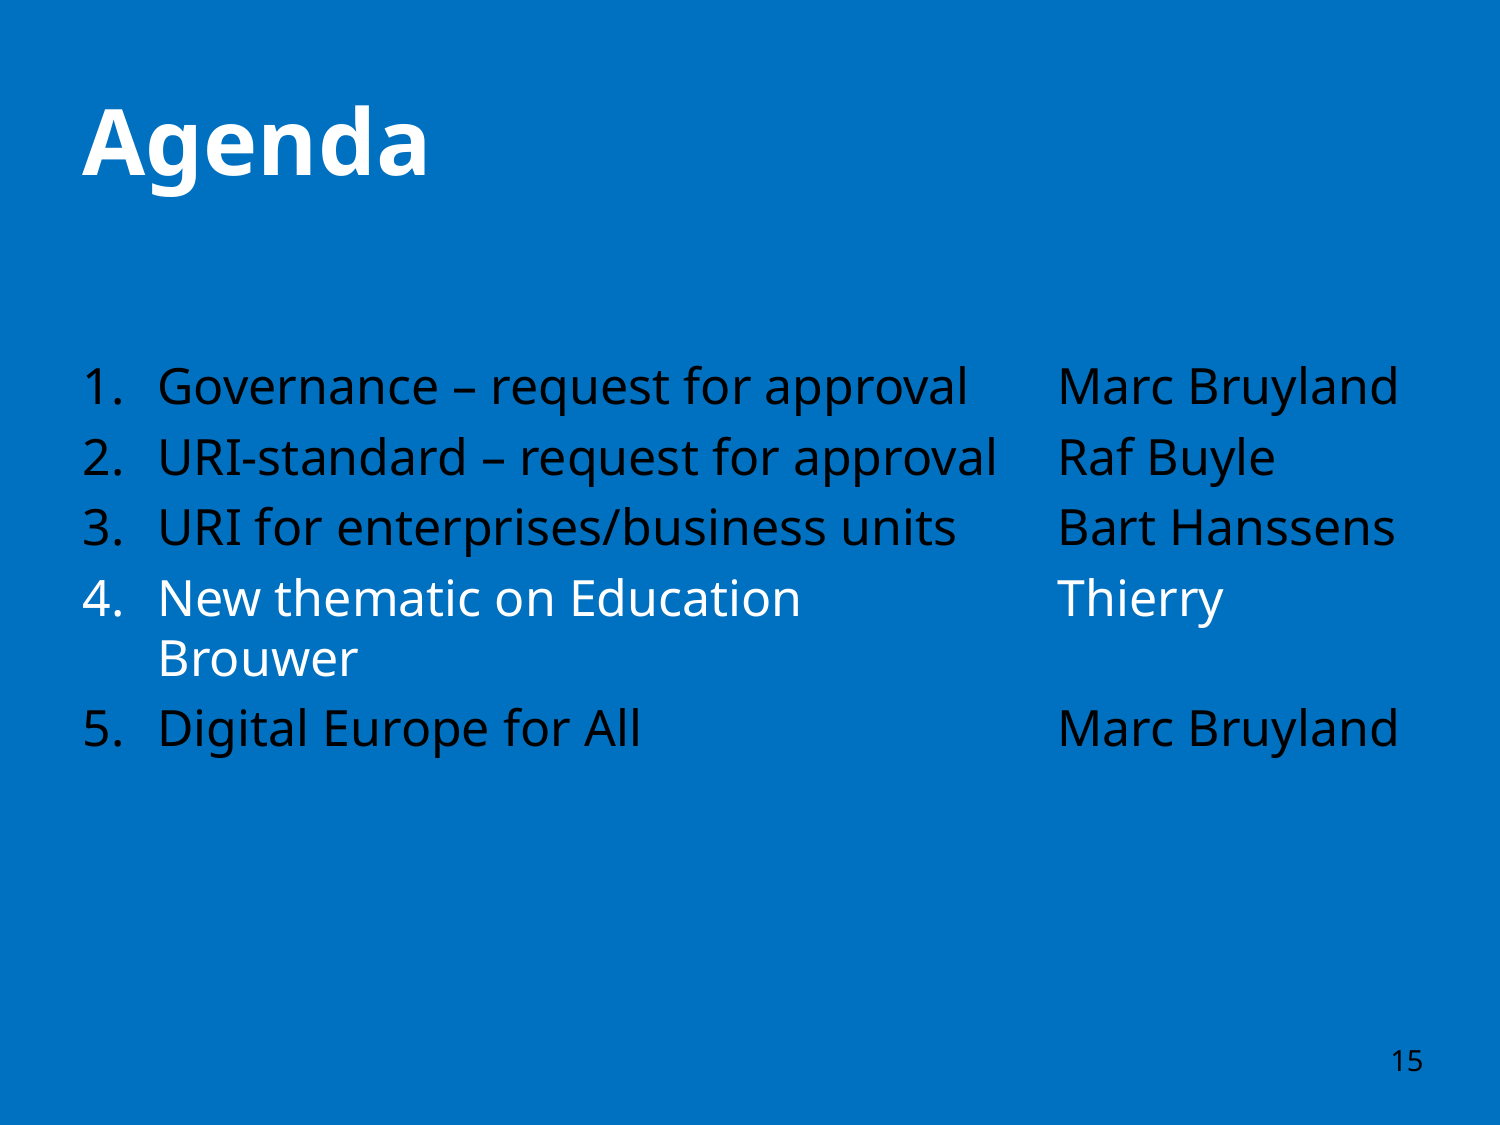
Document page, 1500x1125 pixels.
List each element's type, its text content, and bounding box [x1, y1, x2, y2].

title Agenda [74, 41, 1426, 236]
list Governance – request for approval Marc Bruyland URI-standard – request for approval Raf Buyle URI for enterprises/business units Bart Hanssens New thematic on Education Thierry Brouwer Digital Europe for All Marc Bruyland [74, 266, 1436, 835]
slide_number 15 [1382, 1034, 1468, 1097]
